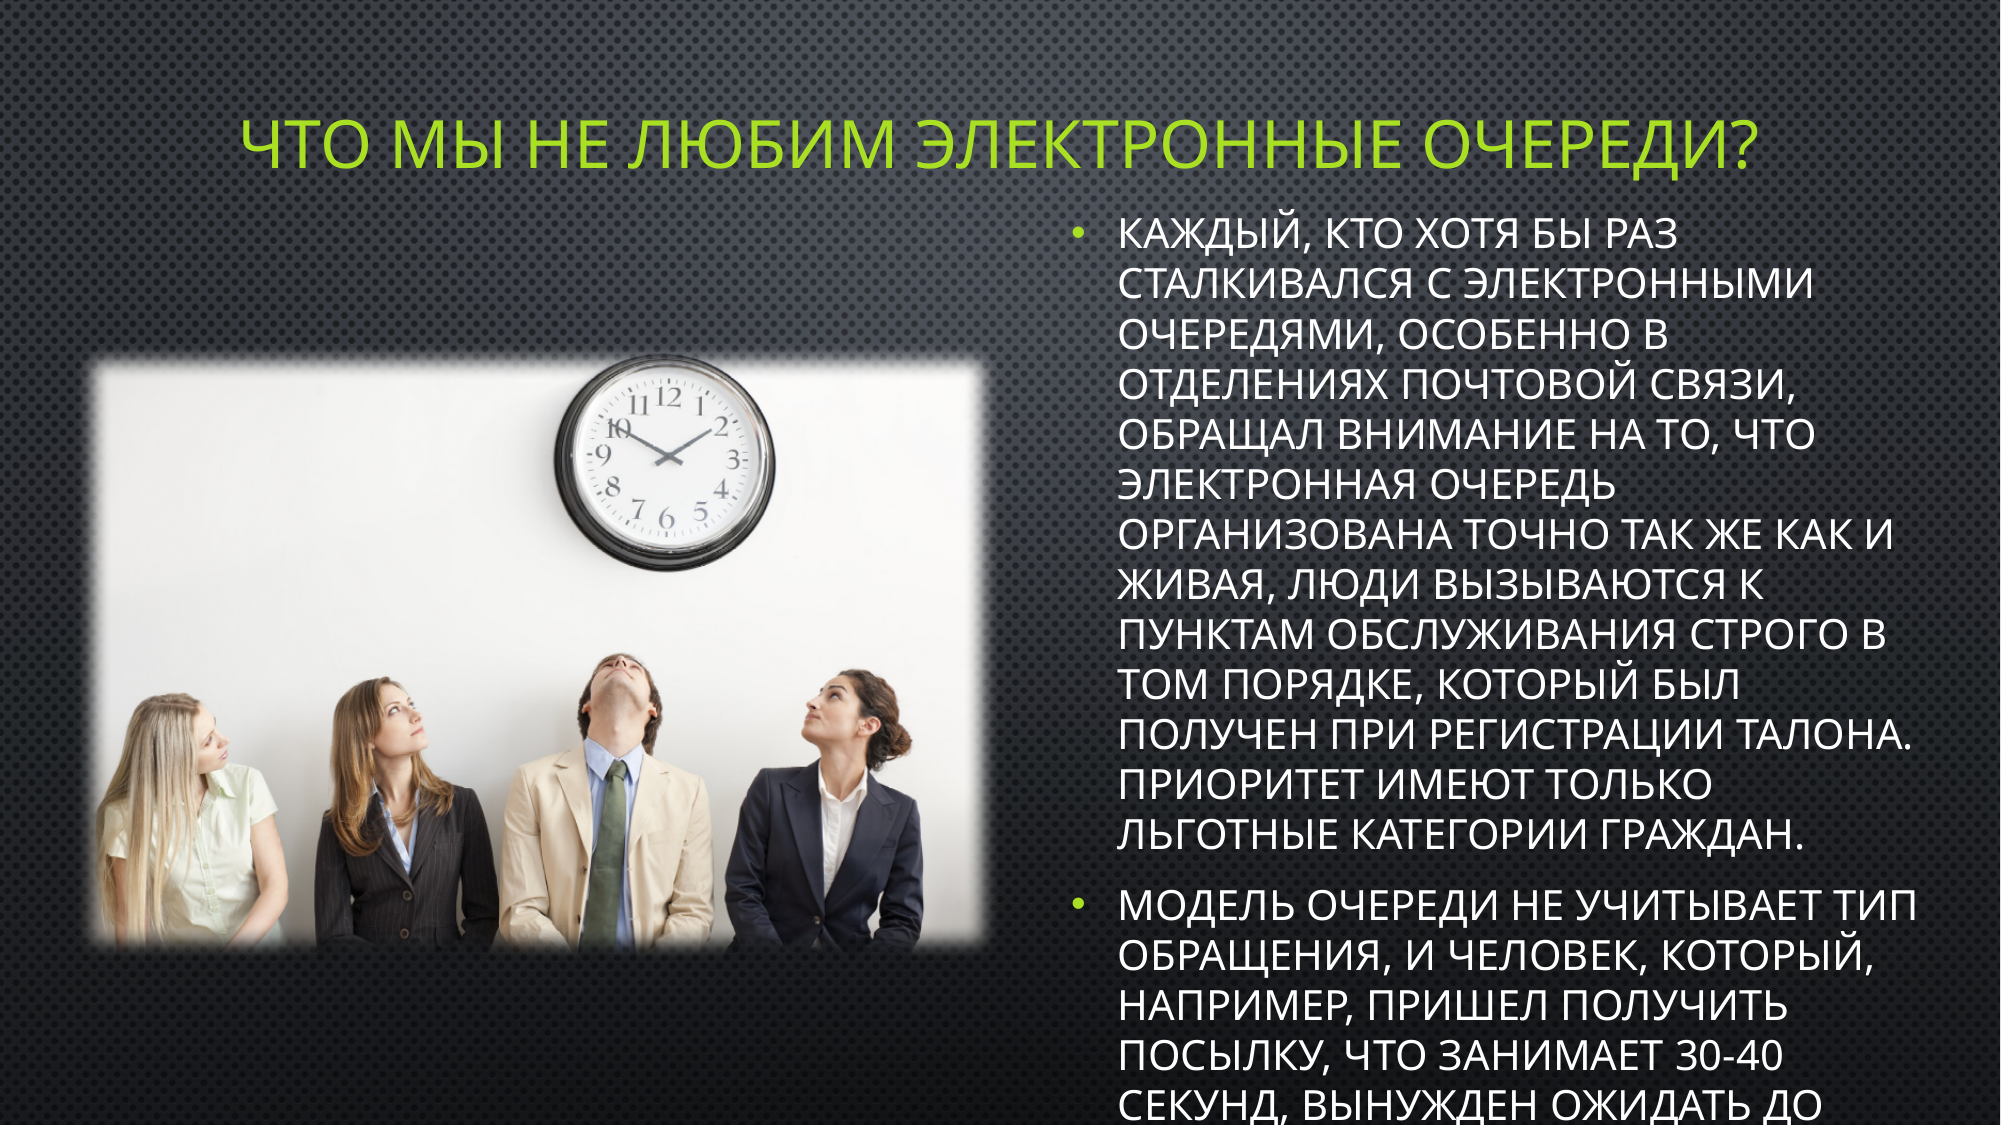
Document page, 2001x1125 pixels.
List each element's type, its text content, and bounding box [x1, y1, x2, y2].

title что мы не любим Электронные очереди? [187, 0, 1813, 284]
list Каждый, кто хотя бы раз сталкивался с электронными очередями, особенно в отделениях почтовой связи, обращал внимание на то, что электронная очередь организована точно так же как и живая, люди вызываются к пунктам обслуживания строго в том порядке, который был получен при регистрации талона. Приоритет имеют только льготные категории граждан. Модель очереди не учитывает тип обращения, и человек, который, например, пришел получить посылку, что занимает 30-40 секунд, вынужден ожидать до получаса. [1055, 295, 1935, 1091]
picture [74, 344, 1000, 962]
